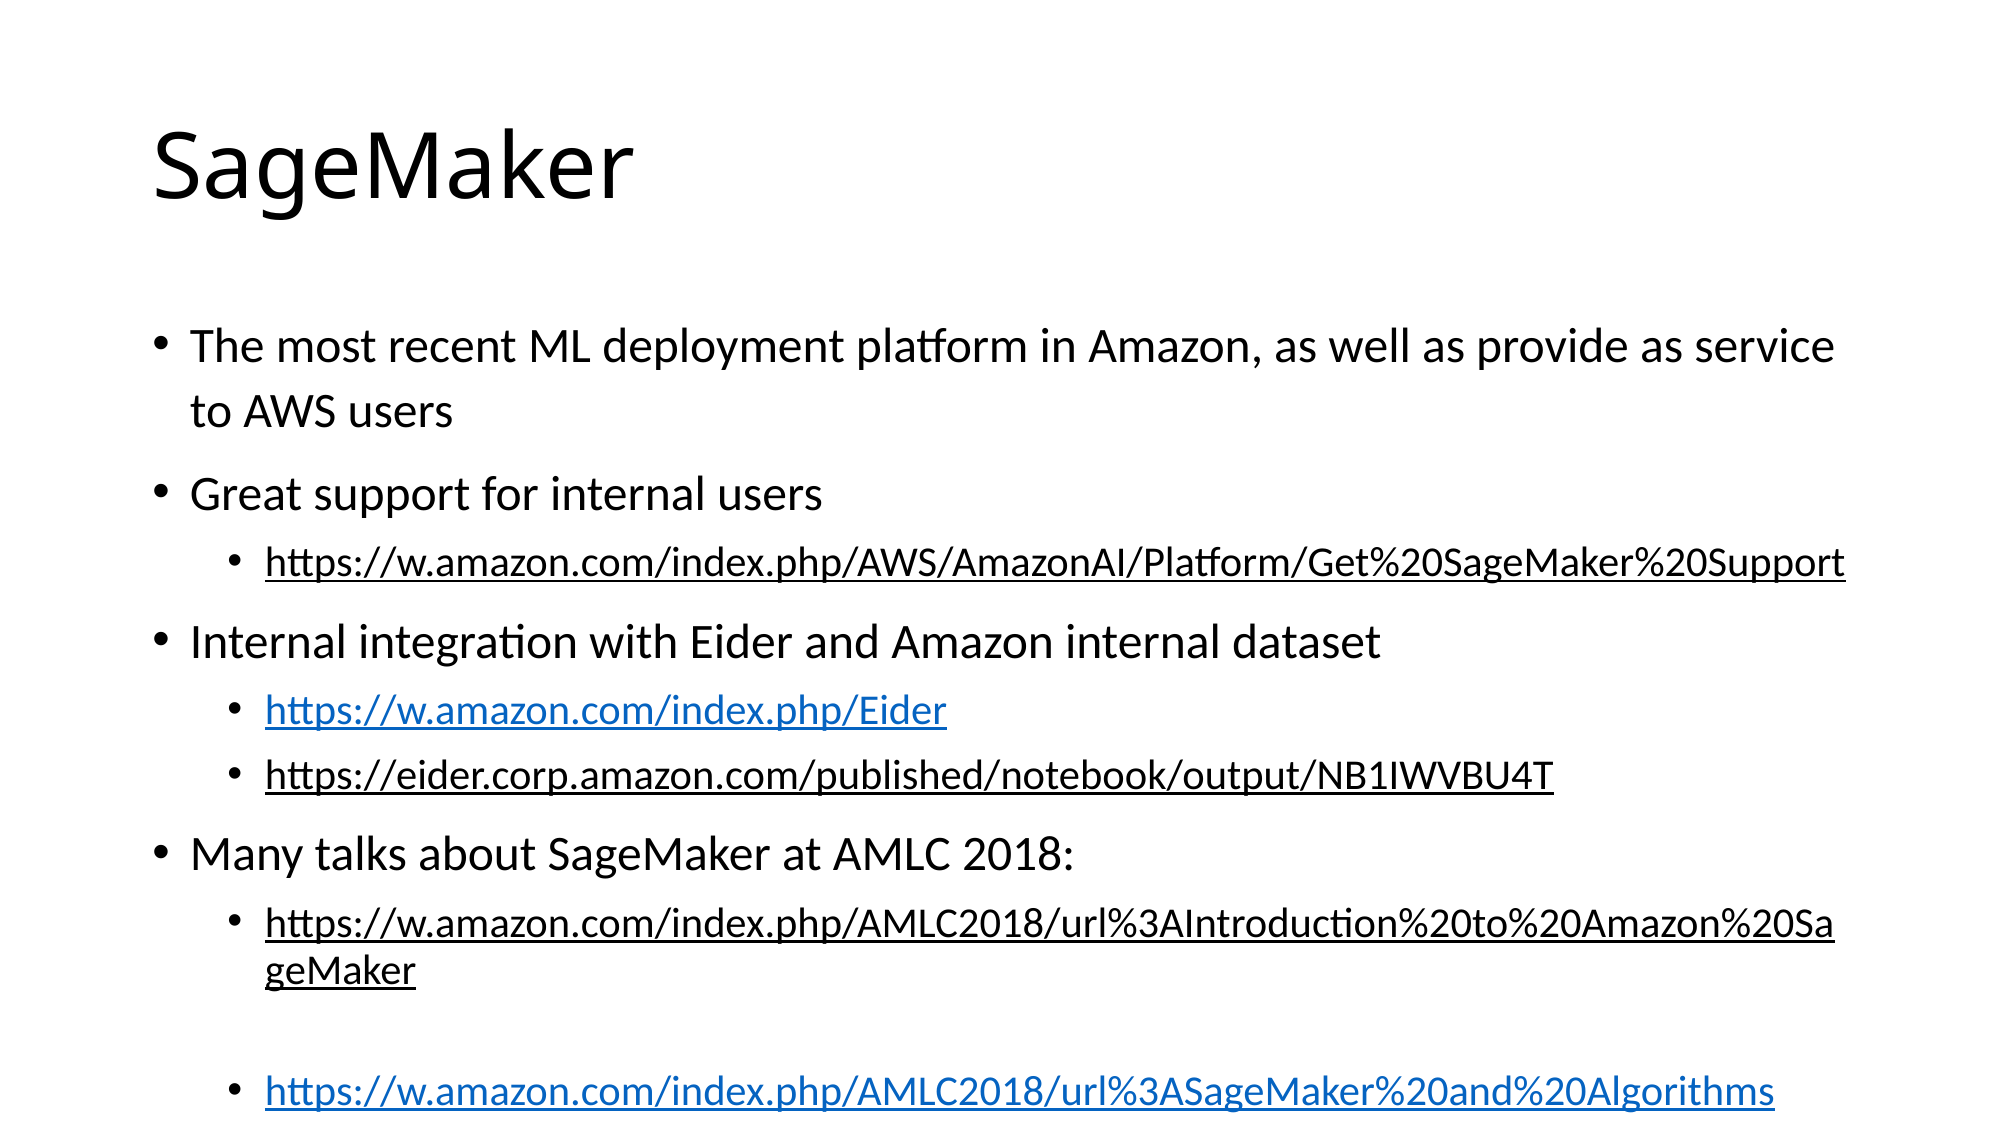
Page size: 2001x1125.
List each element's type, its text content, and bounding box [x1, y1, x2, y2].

list The most recent ML deployment platform in Amazon, as well as provide as service to AWS users Great support for internal users https://w.amazon.com/index.php/AWS/AmazonAI/Platform/Get%20SageMaker%20Support Internal integration with Eider and Amazon internal dataset https://w.amazon.com/index.php/Eider https://eider.corp.amazon.com/published/notebook/output/NB1IWVBU4T Many talks about SageMaker at AMLC 2018: https://w.amazon.com/index.php/AMLC2018/url%3AIntroduction%20to%20Amazon%20SageMaker https://w.amazon.com/index.php/AMLC2018/url%3ASageMaker%20and%20Algorithms [137, 299, 1863, 1102]
title SageMaker [137, 59, 1863, 278]
